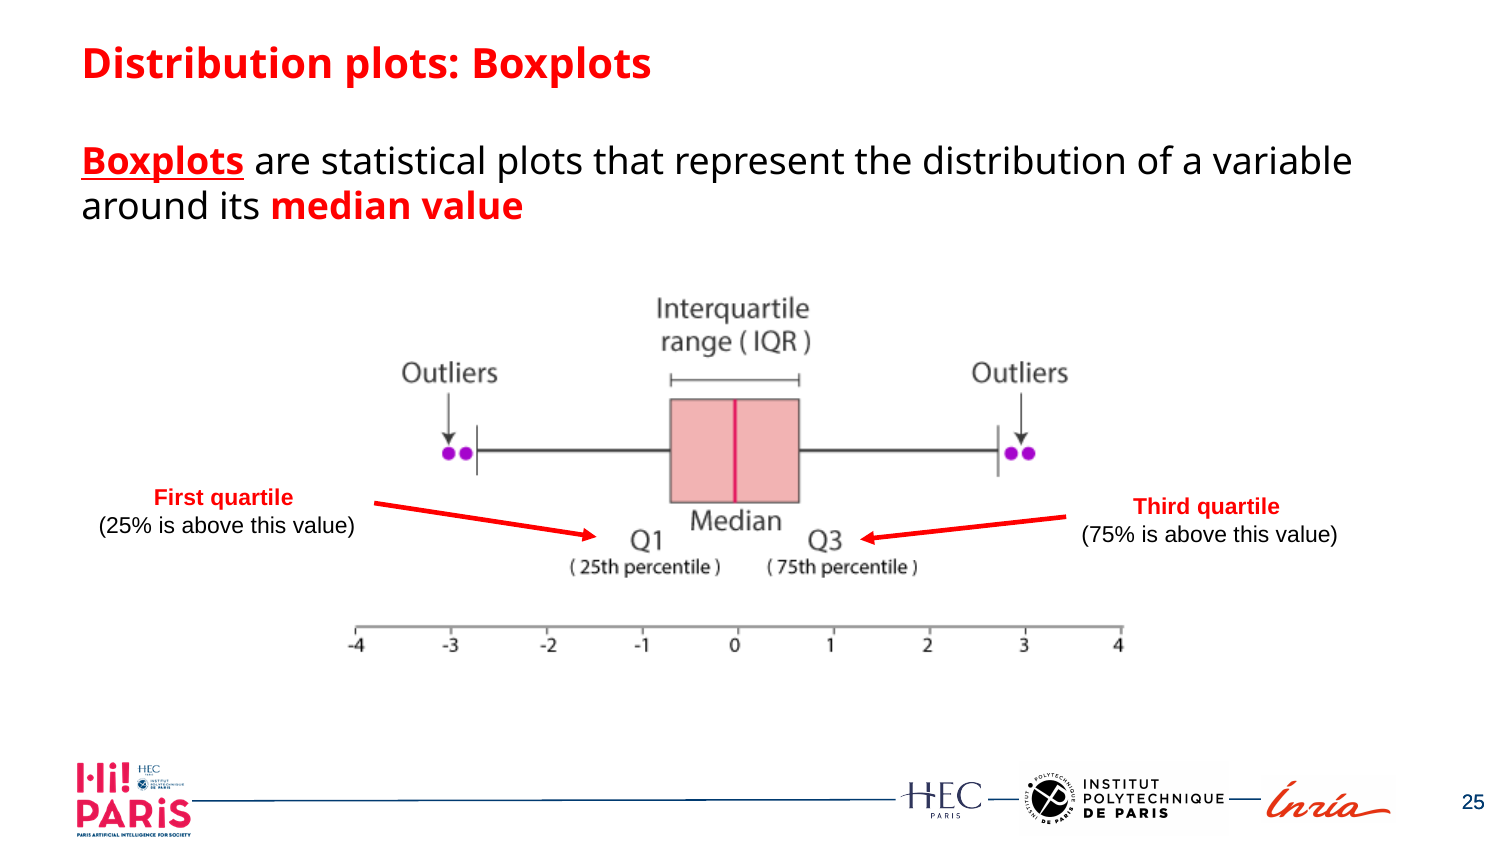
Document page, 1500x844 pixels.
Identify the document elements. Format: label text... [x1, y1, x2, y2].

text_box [373, 502, 597, 538]
picture [1019, 761, 1229, 836]
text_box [859, 516, 1067, 540]
text_box First quartile (25% is above this value) [59, 475, 337, 546]
text_box Third quartile (75% is above this value) [1144, 484, 1439, 555]
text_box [342, 280, 1139, 672]
picture [1261, 775, 1396, 823]
title Distribution plots: Boxplots [66, 14, 1417, 109]
picture [75, 760, 192, 838]
text_box Boxplots are statistical plots that represent the distribution of a variable around its median value [66, 129, 1417, 235]
picture [895, 775, 988, 823]
